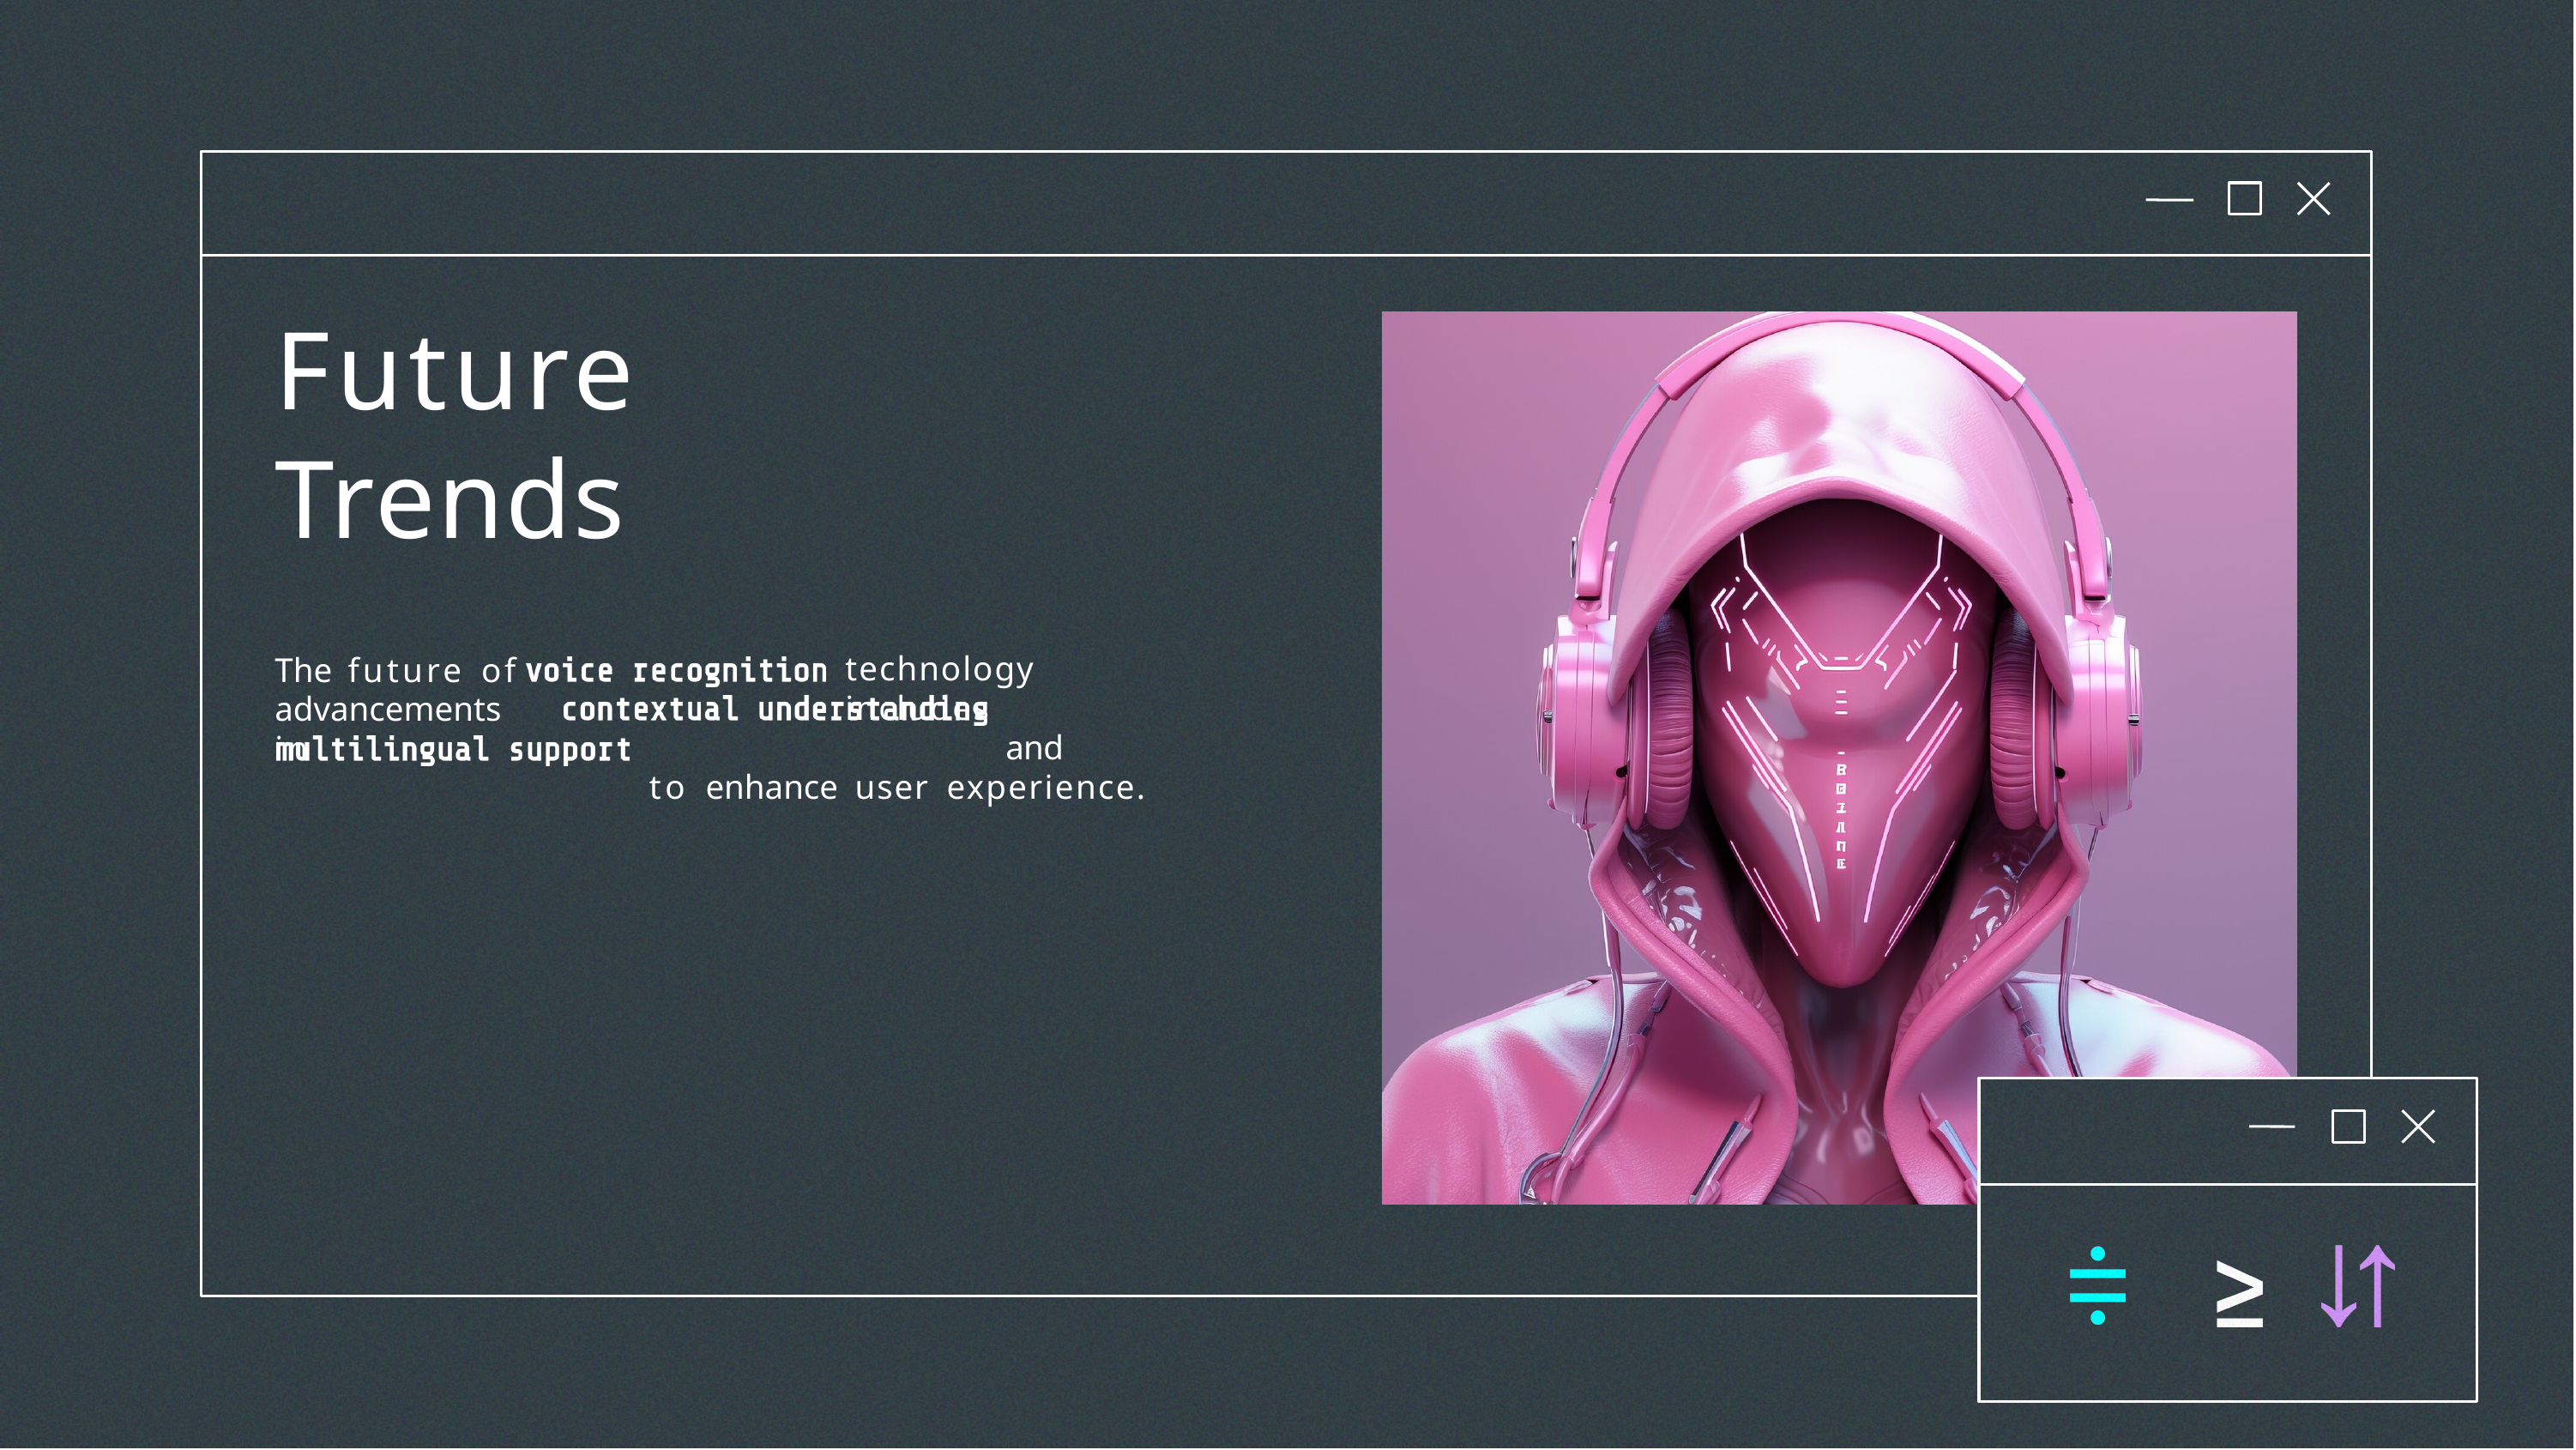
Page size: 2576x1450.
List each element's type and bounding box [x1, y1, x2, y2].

text_box [1382, 311, 2479, 1404]
text_box [275, 695, 987, 766]
text_box [199, 149, 2374, 1298]
picture [0, 0, 2573, 1448]
